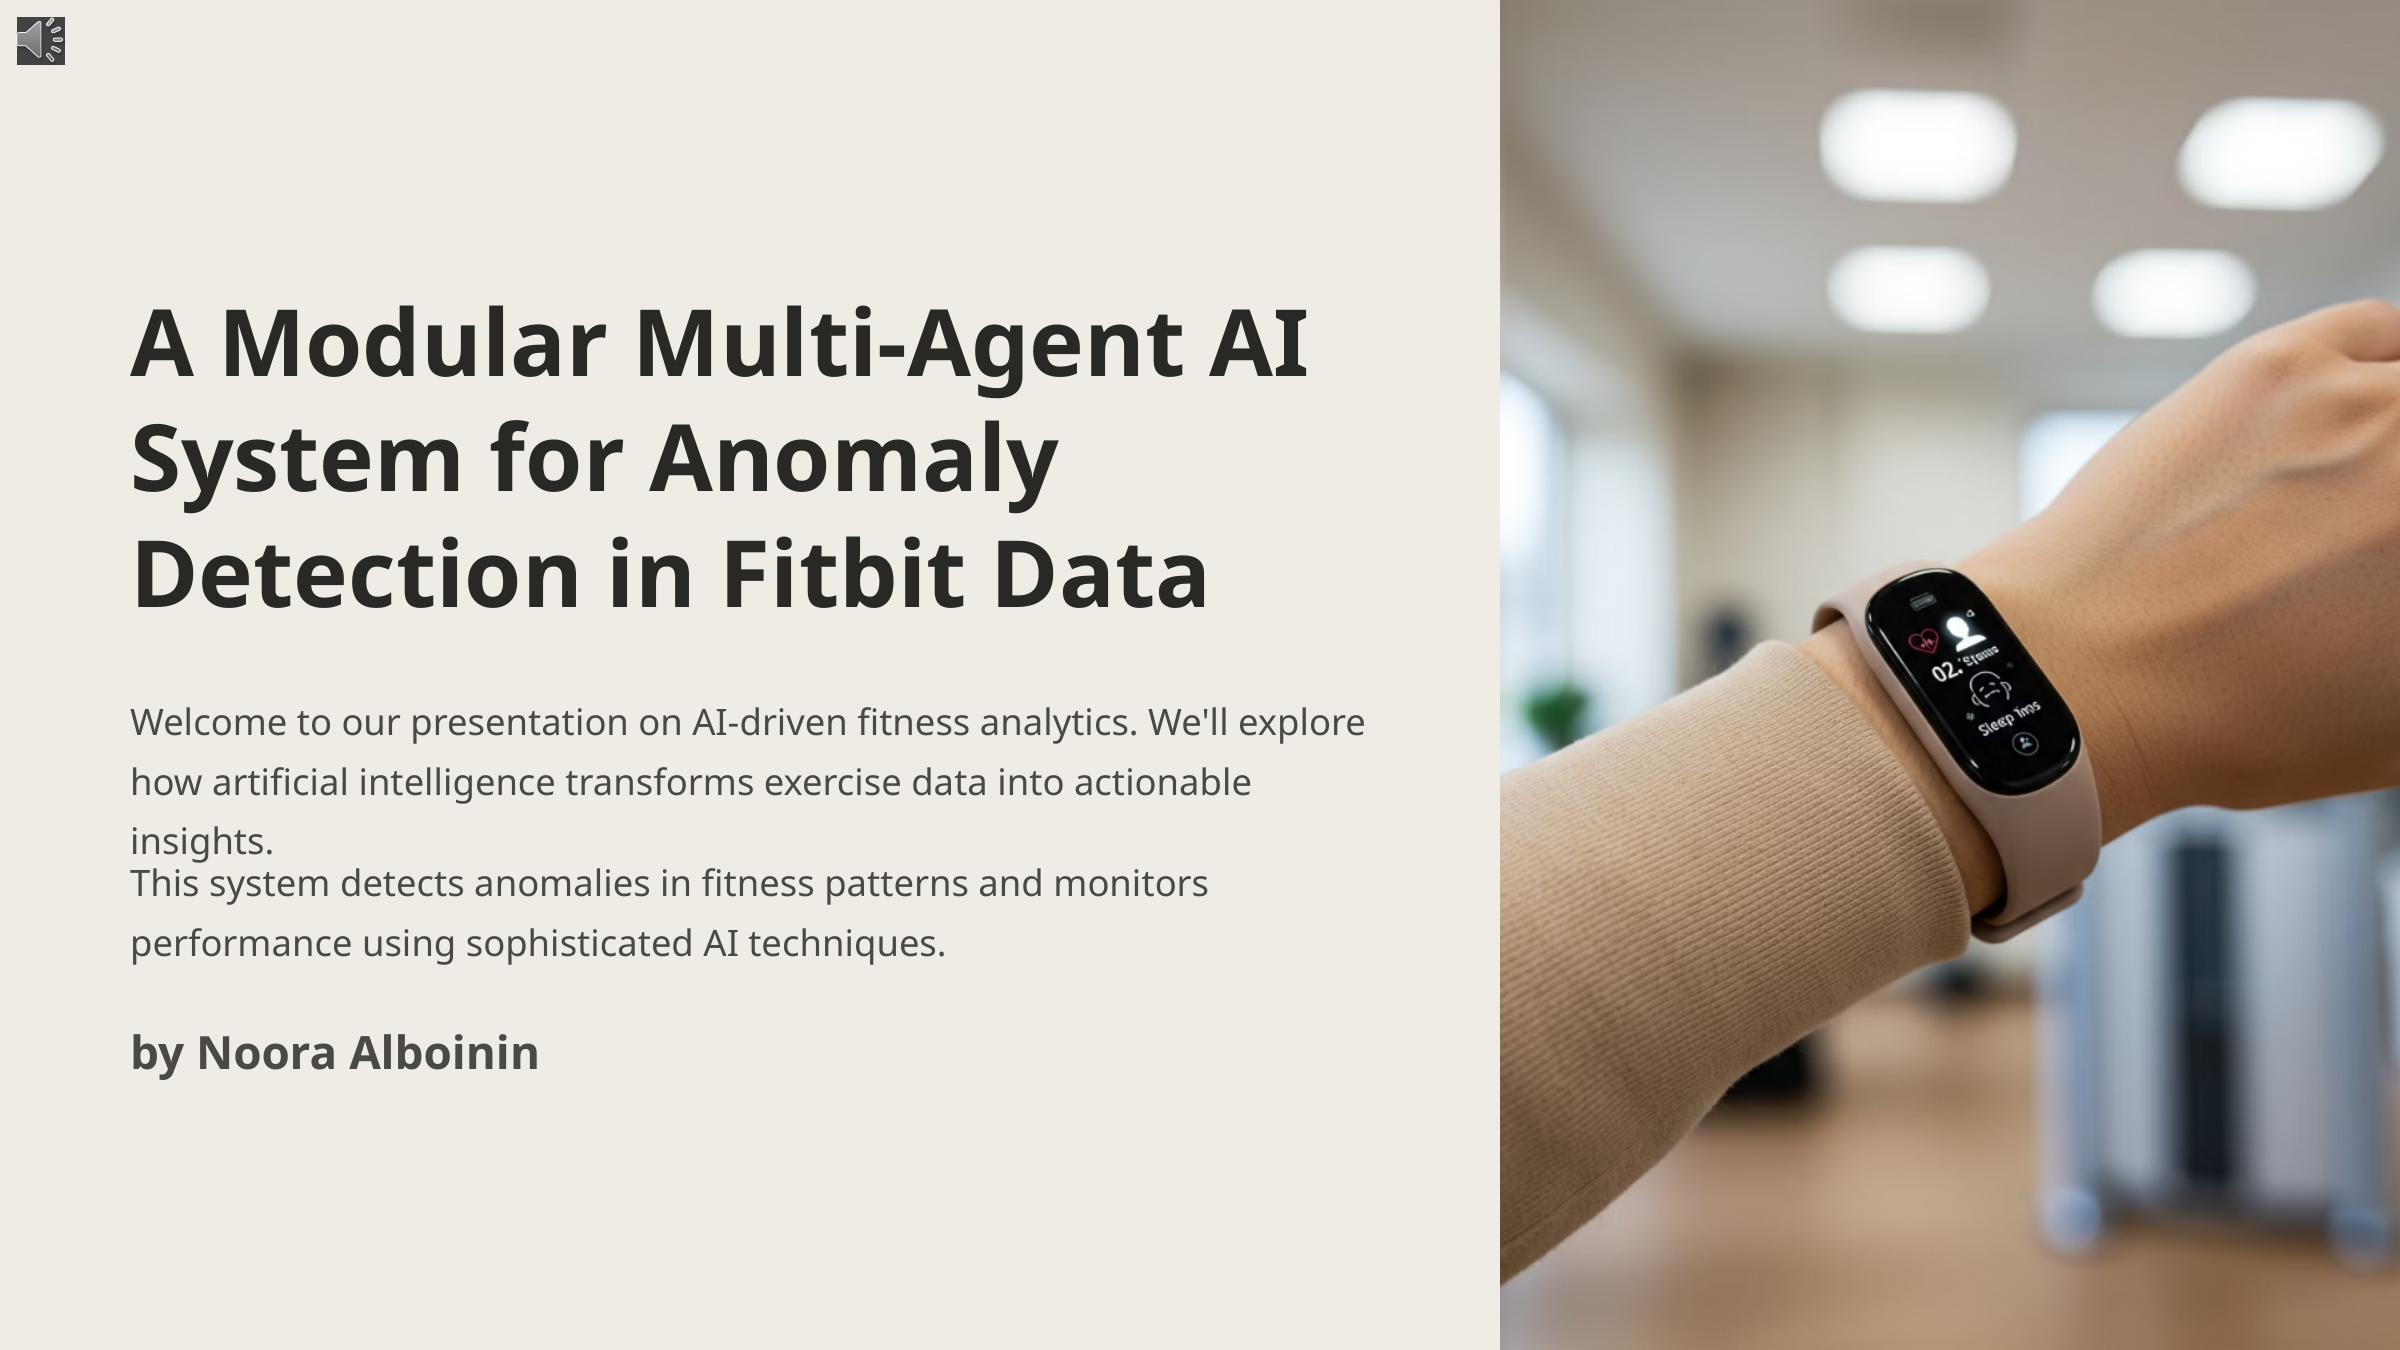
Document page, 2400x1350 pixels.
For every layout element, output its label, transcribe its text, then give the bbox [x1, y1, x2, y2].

picture [16, 16, 67, 67]
text_box by Noora Alboinin [130, 1014, 506, 1080]
text_box This system detects anomalies in fitness patterns and monitors performance using sophisticated AI techniques. [130, 844, 1370, 964]
text_box A Modular Multi-Agent AI System for Anomaly Detection in Fitbit Data [130, 279, 1370, 628]
picture [1499, 0, 2400, 1350]
text_box Welcome to our presentation on AI-driven fitness analytics. We'll explore how artificial intelligence transforms exercise data into actionable insights. [130, 683, 1370, 803]
